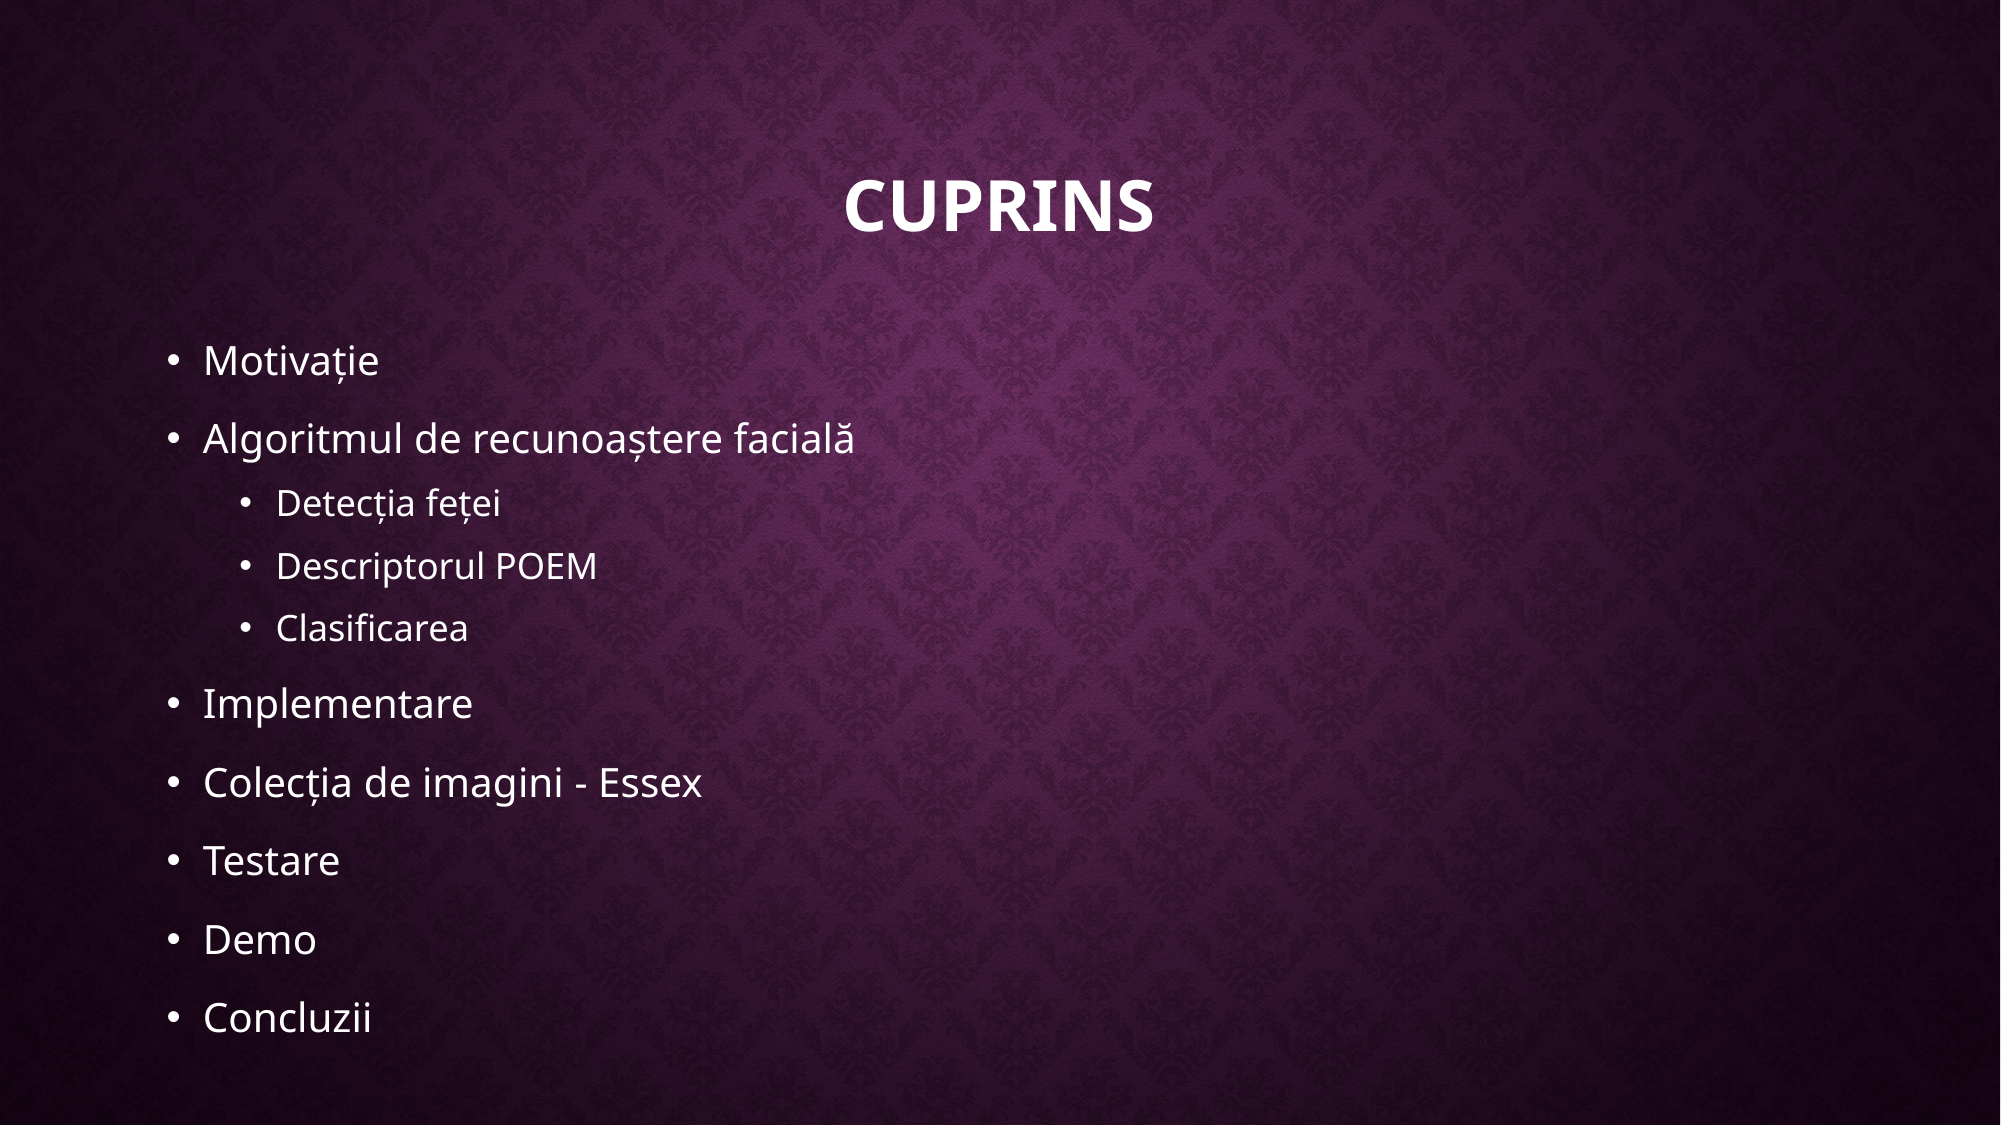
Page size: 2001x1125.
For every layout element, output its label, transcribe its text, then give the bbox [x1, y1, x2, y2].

title Cuprins [149, 99, 1849, 318]
list Motivație Algoritmul de recunoaștere facială Detecția feței Descriptorul POEM Clasificarea Implementare Colecția de imagini - Essex Testare Demo Concluzii [151, 317, 1851, 1055]
